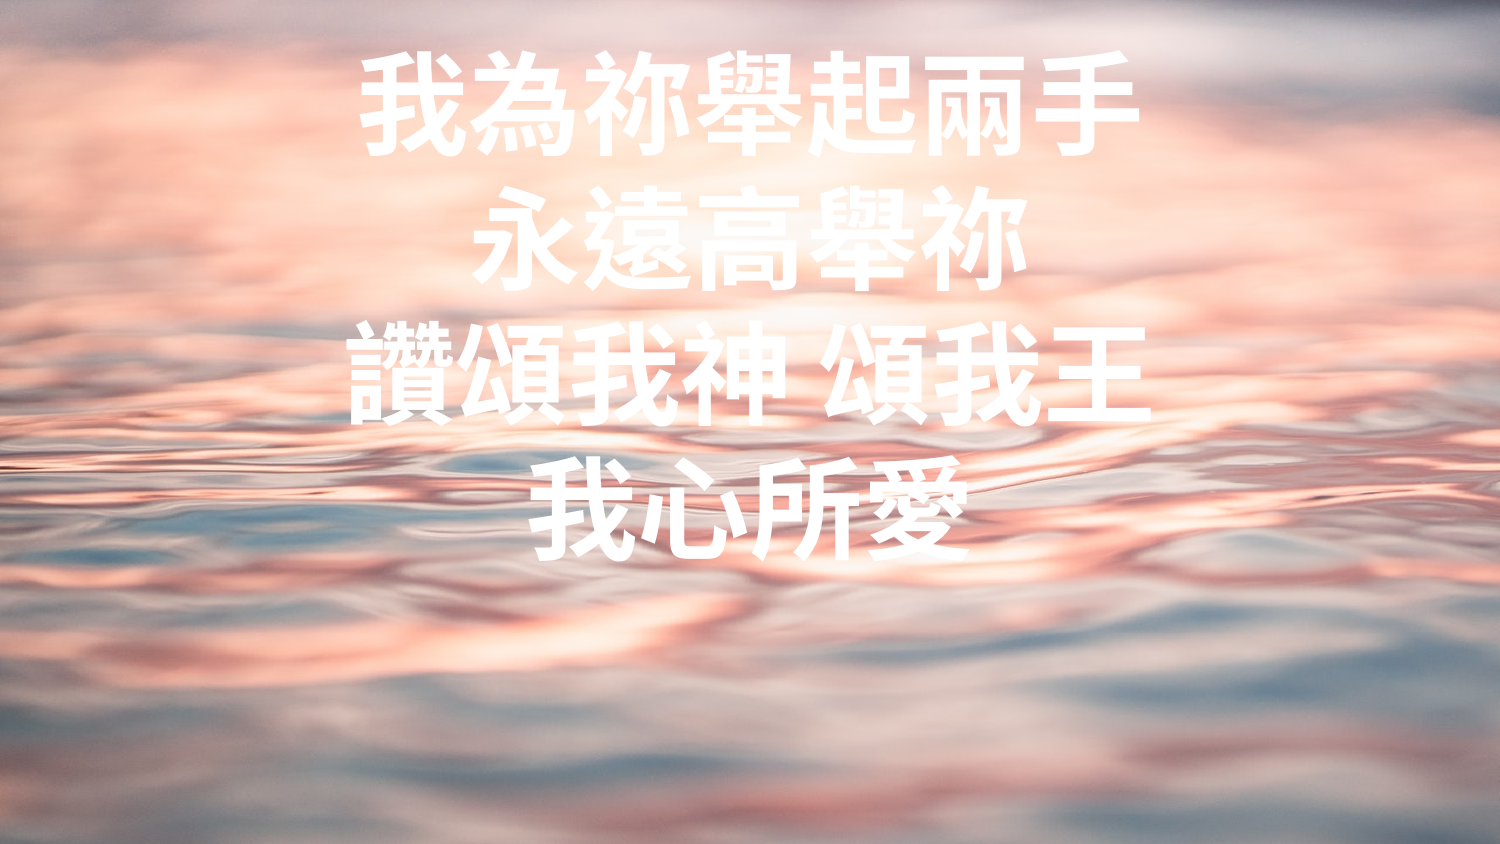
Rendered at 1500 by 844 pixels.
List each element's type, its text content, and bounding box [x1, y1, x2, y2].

text_box 我為祢舉起兩手 永遠高舉祢 讚頌我神 頌我王 我心所愛 [41, 67, 1459, 540]
picture [0, 0, 1500, 844]
text_box [224, 478, 1275, 694]
